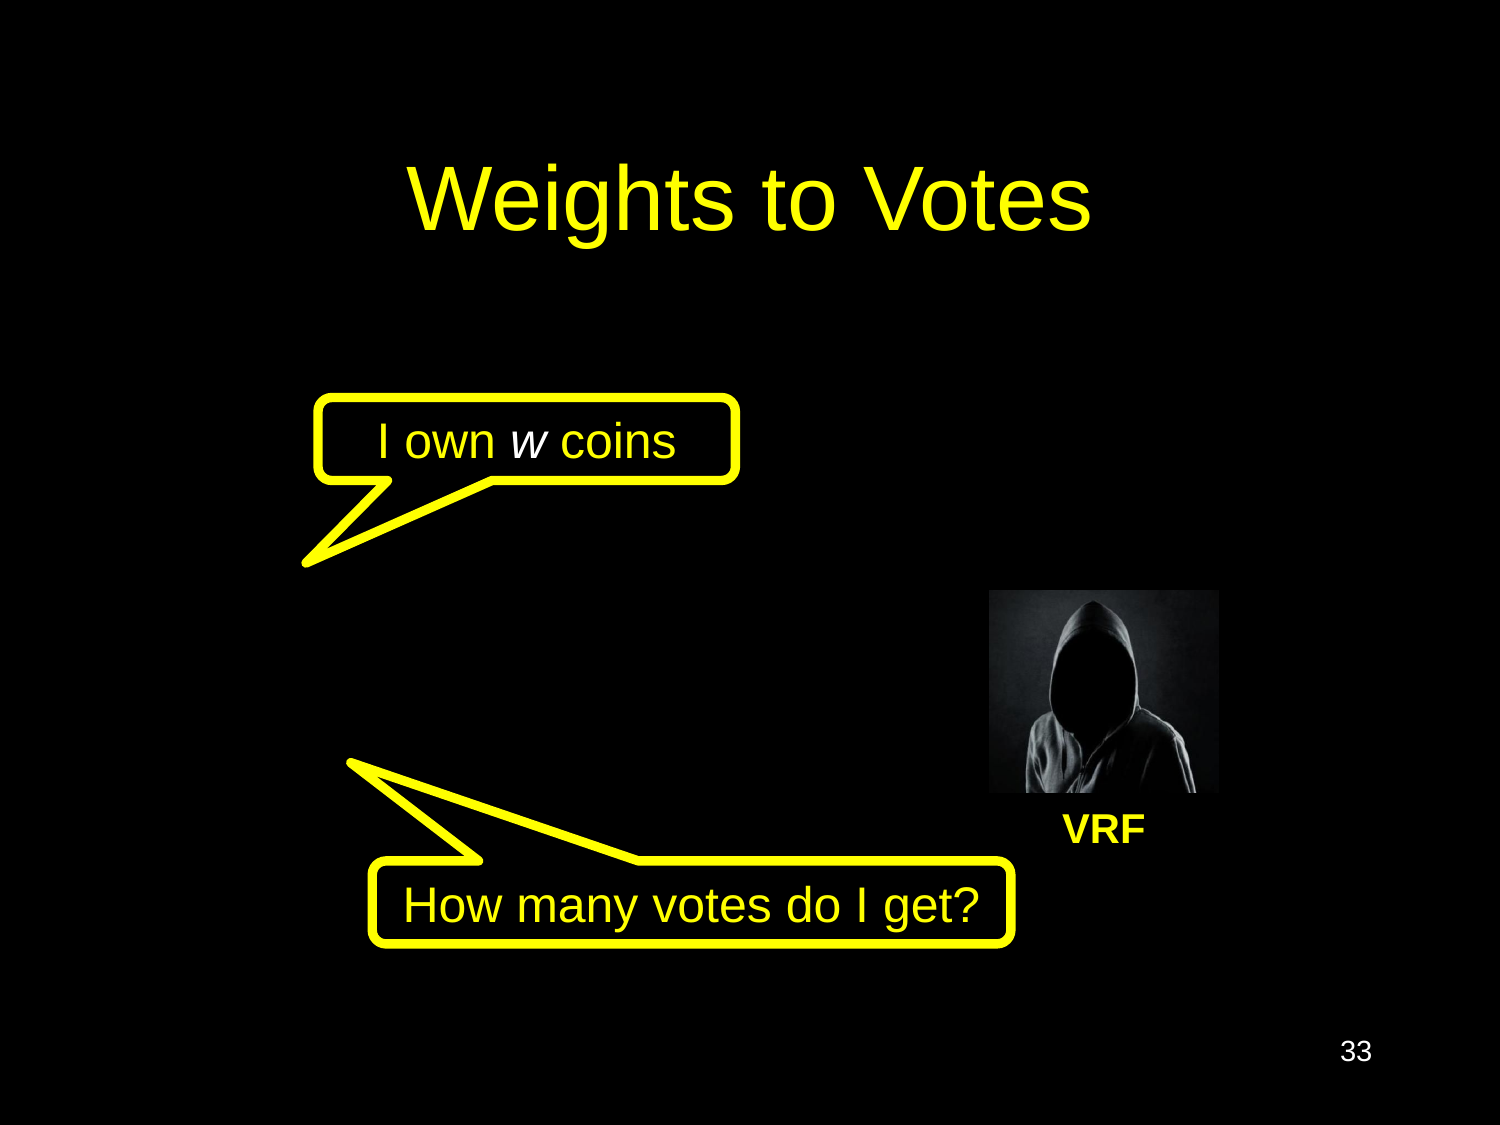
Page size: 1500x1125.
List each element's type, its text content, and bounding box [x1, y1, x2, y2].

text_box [134, 585, 373, 799]
slide_number 33 [1074, 1024, 1388, 1101]
picture [988, 590, 1219, 793]
text_box VRF [1047, 802, 1161, 860]
title Weights to Votes [112, 99, 1388, 288]
text_box I own w coins [306, 397, 736, 564]
text_box How many votes do I get? [372, 771, 1011, 944]
